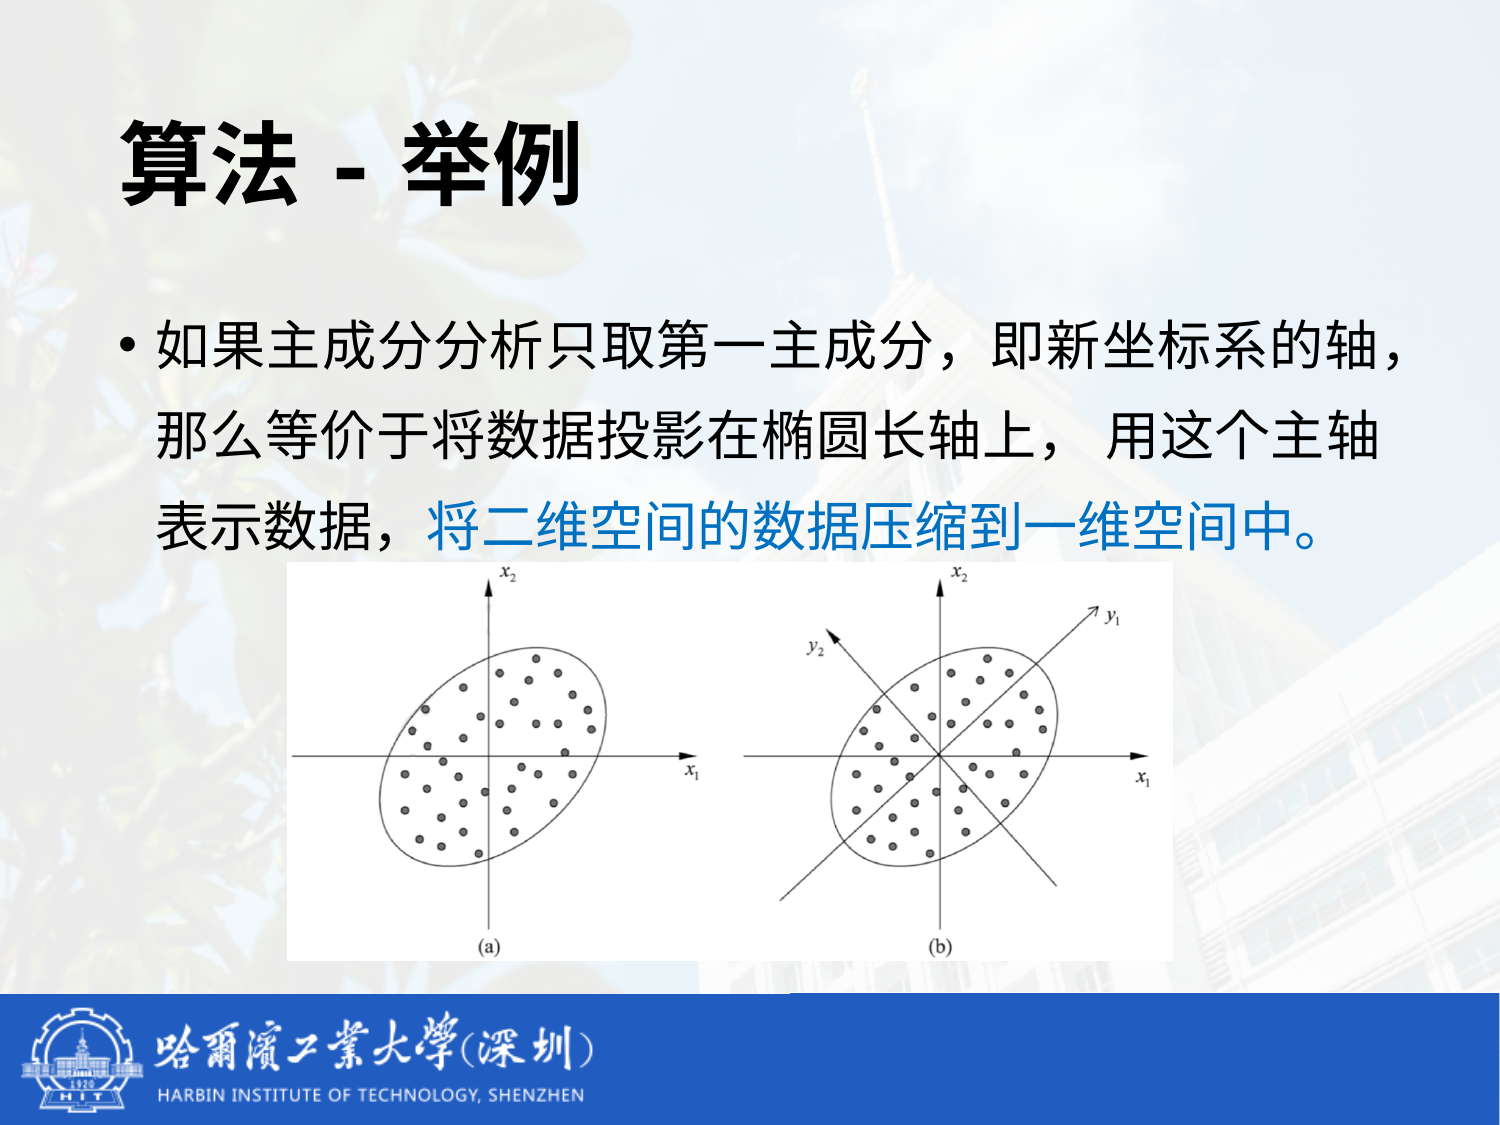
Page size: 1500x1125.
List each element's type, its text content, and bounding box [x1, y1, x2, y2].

title 算法-举例 [103, 59, 1397, 278]
picture [287, 561, 1173, 961]
picture [0, 992, 1500, 1125]
